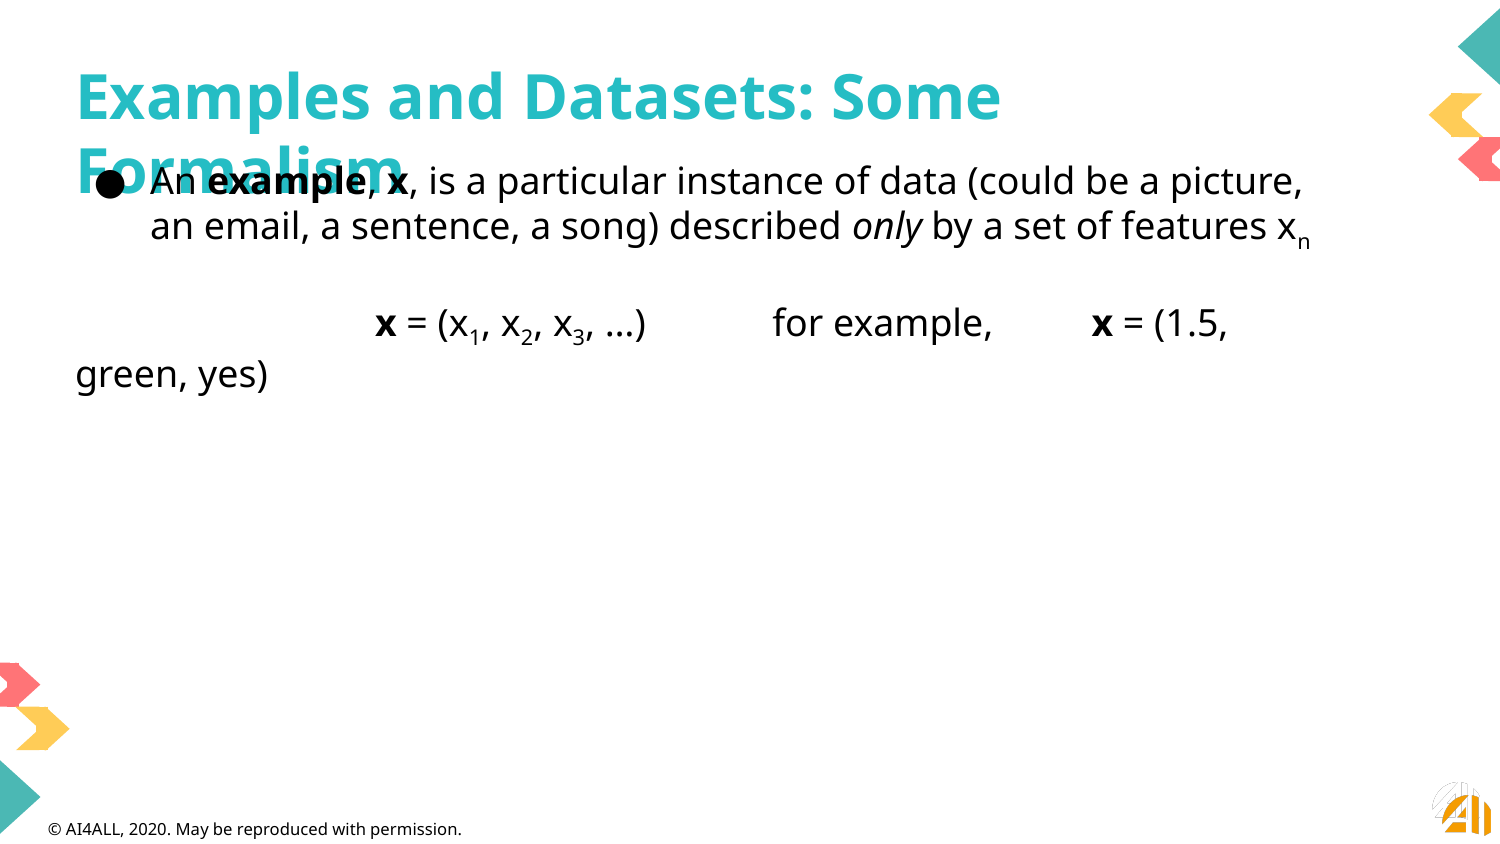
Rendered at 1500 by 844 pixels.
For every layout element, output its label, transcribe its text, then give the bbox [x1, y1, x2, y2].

title Examples and Datasets: Some Formalism [75, 56, 1296, 117]
picture [1432, 782, 1491, 836]
list An example, x, is a particular instance of data (could be a picture, an email, a sentence, a song) described only by a set of features xn x = (x1, x2, x3, …) for example, x = (1.5, green, yes) [75, 157, 1349, 707]
